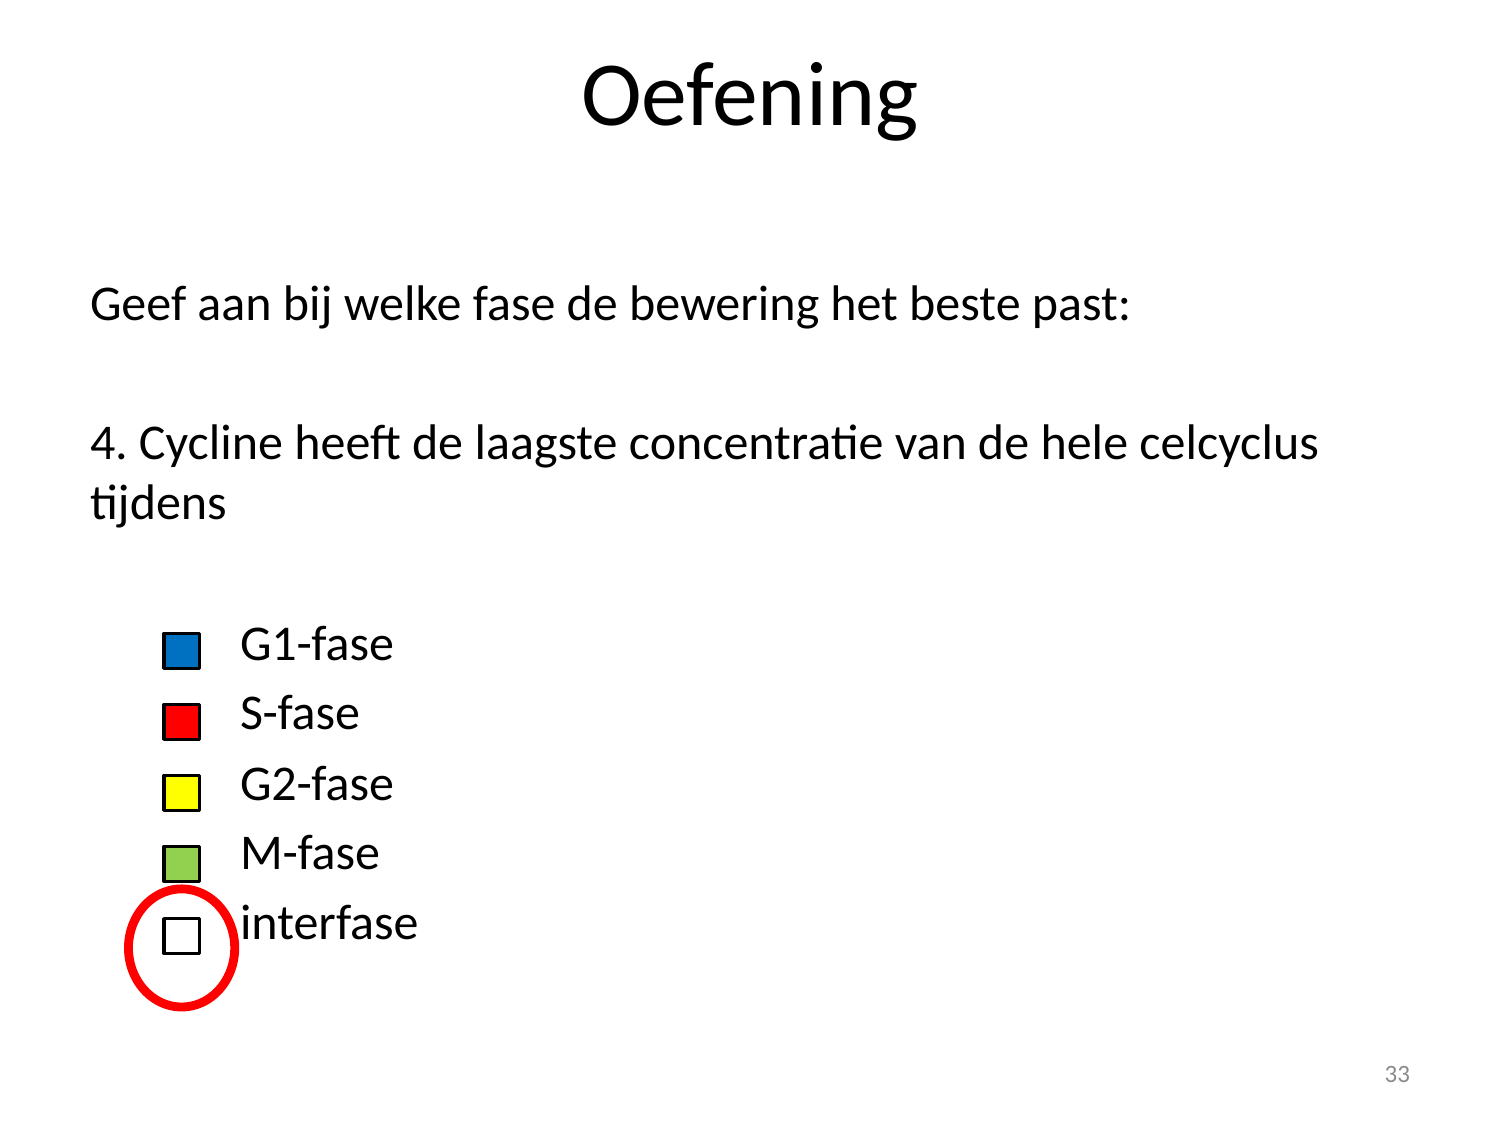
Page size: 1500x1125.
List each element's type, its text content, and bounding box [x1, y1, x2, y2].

title Oefening [75, 0, 1425, 183]
text_box [162, 773, 201, 812]
text_box [162, 844, 201, 883]
list Geef aan bij welke fase de bewering het beste past: 4. Cycline heeft de laagste concentratie van de hele celcyclus tijdens G1-fase S-fase G2-fase M-fase interfase [75, 262, 1425, 1005]
text_box [162, 631, 201, 671]
text_box [126, 886, 237, 1010]
slide_number 33 [1074, 1042, 1425, 1103]
text_box [162, 702, 201, 741]
